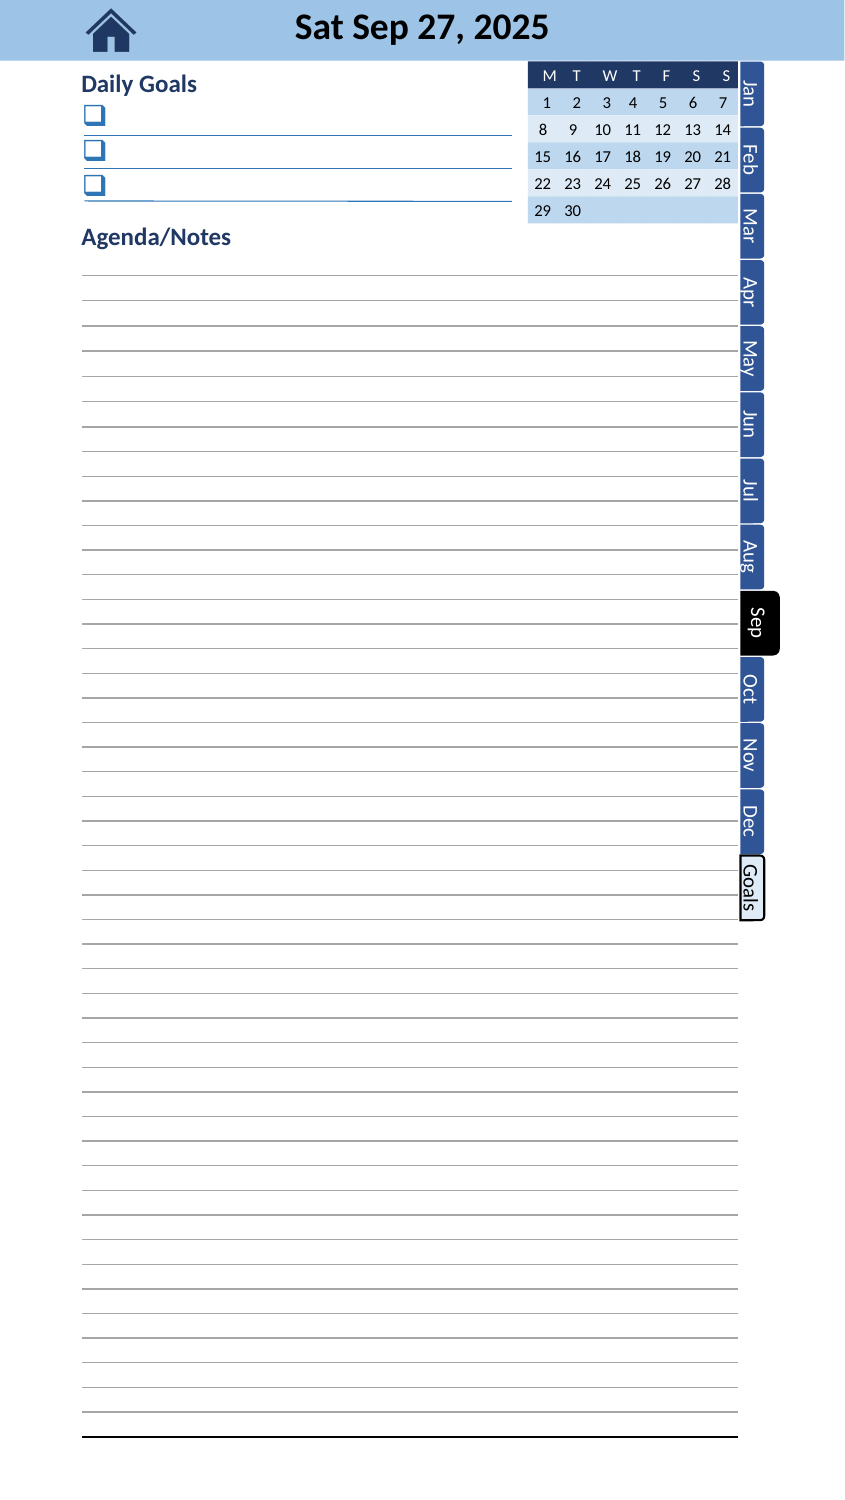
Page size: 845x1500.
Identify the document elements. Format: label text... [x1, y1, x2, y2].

picture [82, 1, 140, 59]
list Sat Sep 27, 2025 [190, 0, 655, 61]
